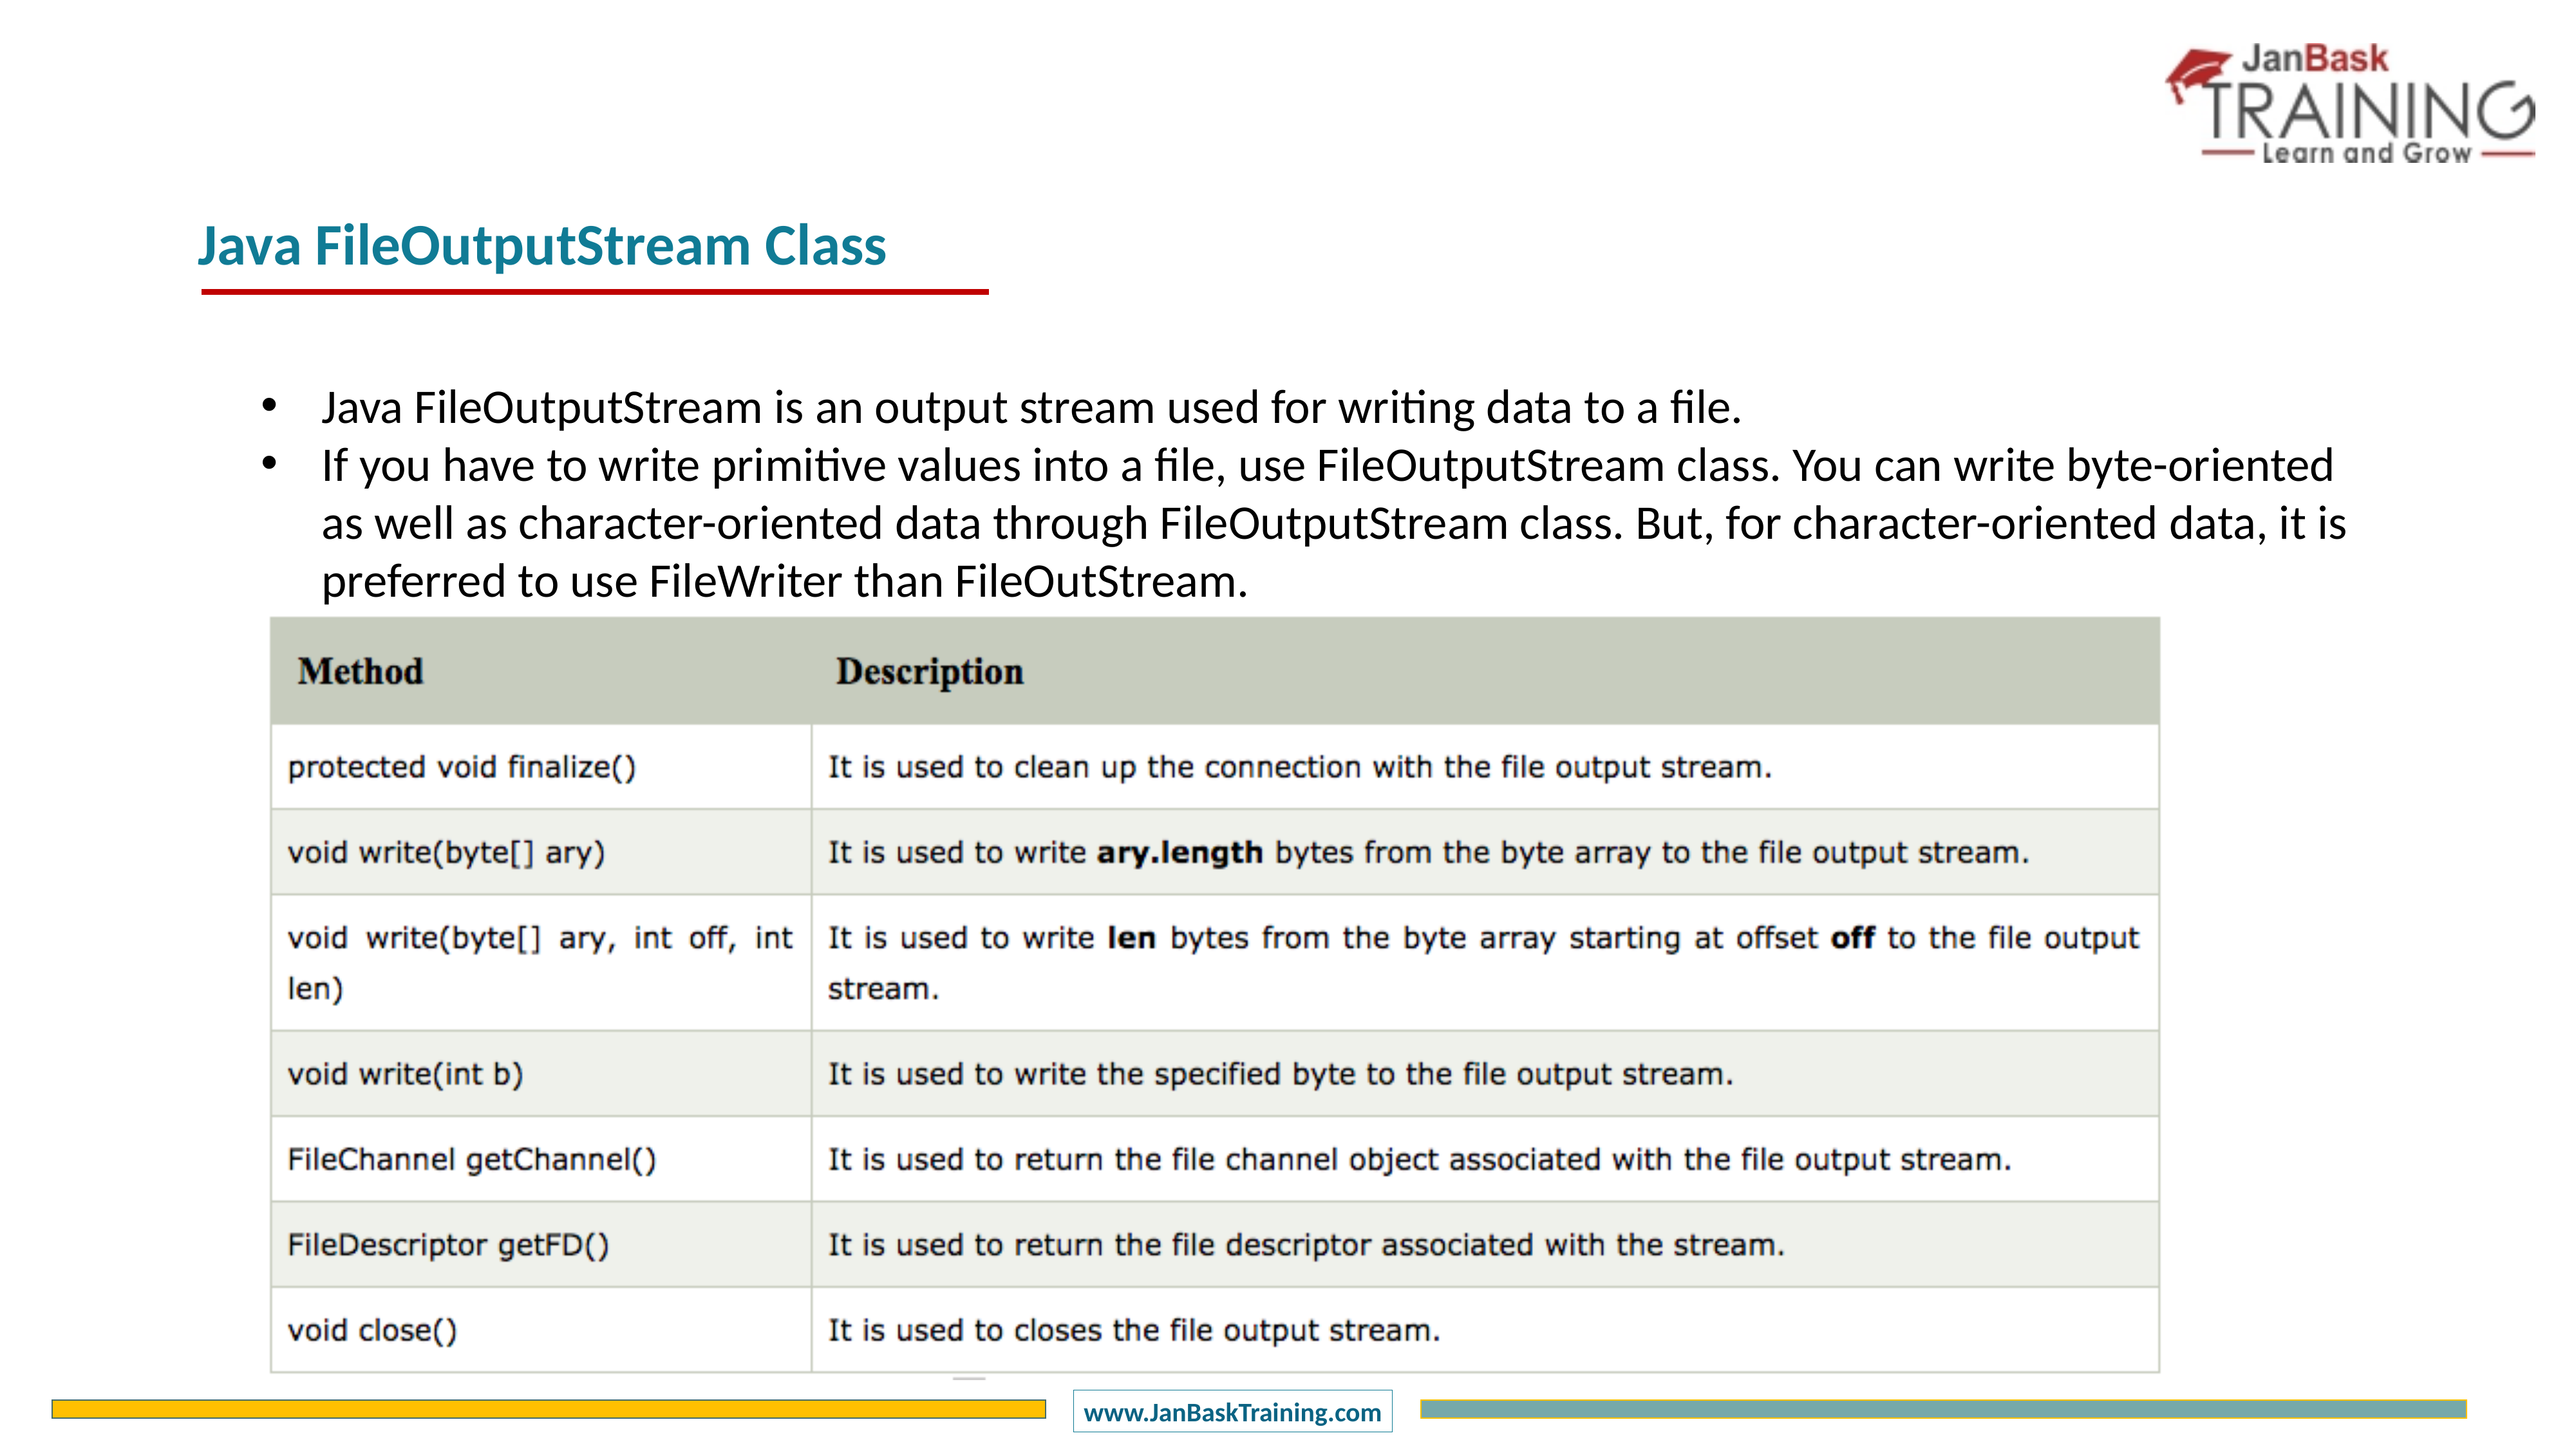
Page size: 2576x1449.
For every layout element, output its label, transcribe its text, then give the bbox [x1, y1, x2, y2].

picture [265, 613, 2167, 1380]
text_box Java FileOutputStream Class [193, 201, 2000, 282]
picture [2165, 43, 2535, 163]
text_box Java FileOutputStream is an output stream used for writing data to a file. If you have to write primitive values into a file, use FileOutputStream class. You can write byte-oriented as well as character-oriented data through FileOutputStream class. But, for character-oriented data, it is preferred to use FileWriter than FileOutStream. [256, 370, 2367, 612]
